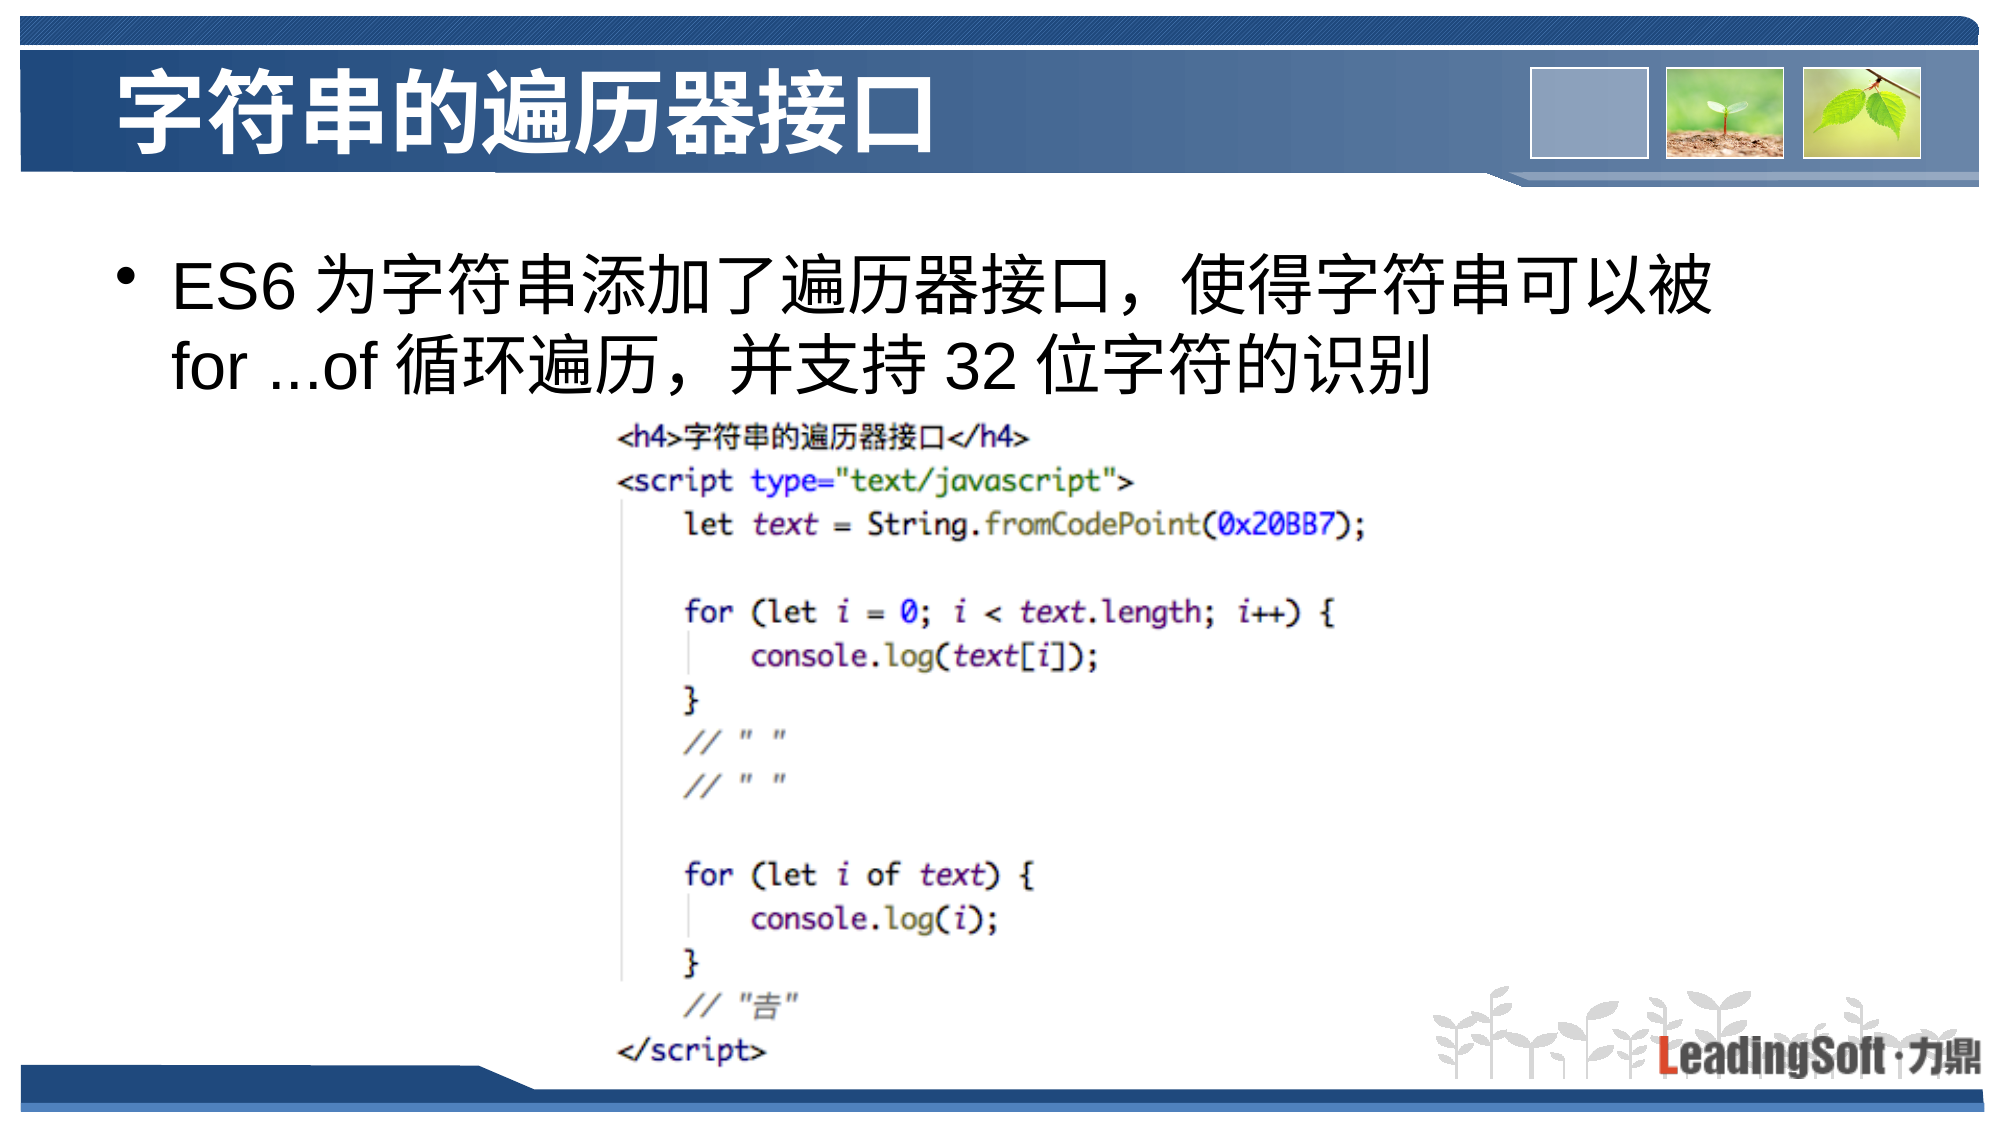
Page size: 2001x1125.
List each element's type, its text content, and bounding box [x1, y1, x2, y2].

picture [1804, 69, 1920, 157]
picture [1659, 1036, 1983, 1079]
list ES6为字符串添加了遍历器接口，使得字符串可以被for ...of循环遍历，并支持32位字符的识别 [99, 235, 1900, 1013]
title 字符串的遍历器接口 [99, 39, 1517, 182]
picture [1667, 69, 1783, 157]
picture [594, 408, 1406, 1085]
